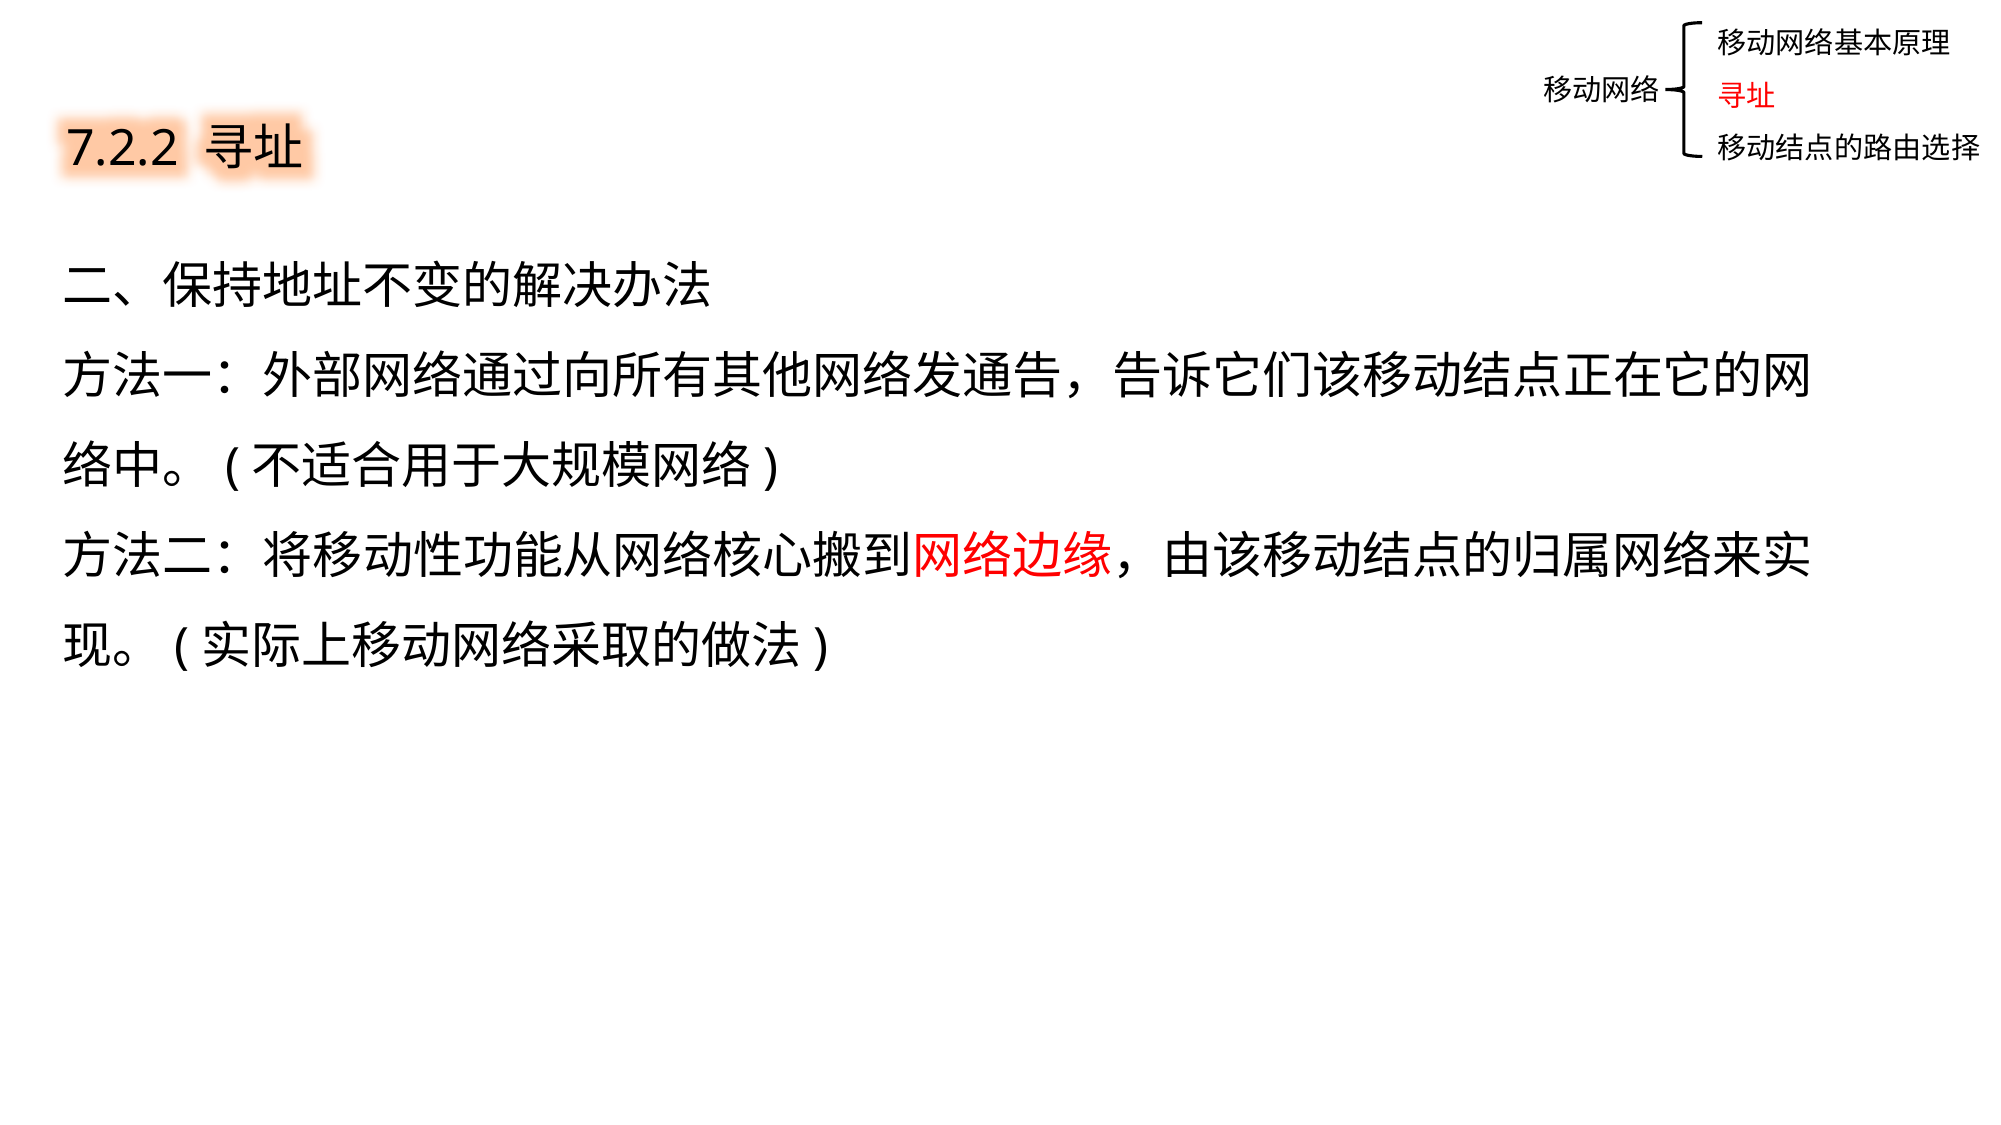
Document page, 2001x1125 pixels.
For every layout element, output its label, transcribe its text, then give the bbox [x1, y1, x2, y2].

text_box 移动网络 [1528, 64, 1682, 115]
text_box 7.2.2 寻址 [48, 52, 673, 209]
text_box 移动网络基本原理 寻址 移动结点的路由选择 [1702, 0, 2000, 172]
text_box 2 [42, 45, 681, 217]
text_box [46, 49, 677, 213]
text_box 二、保持地址不变的解决办法 方法一：外部网络通过向所有其他网络发通告，告诉它们该移动结点正在它的网络中。(不适合用于大规模网络) 方法二：将移动性功能从网络核心搬到网络边缘，由该移动结点的归属网络来实现。(实际上移动网络采取的做法) [48, 215, 1846, 681]
text_box [1665, 21, 1702, 158]
